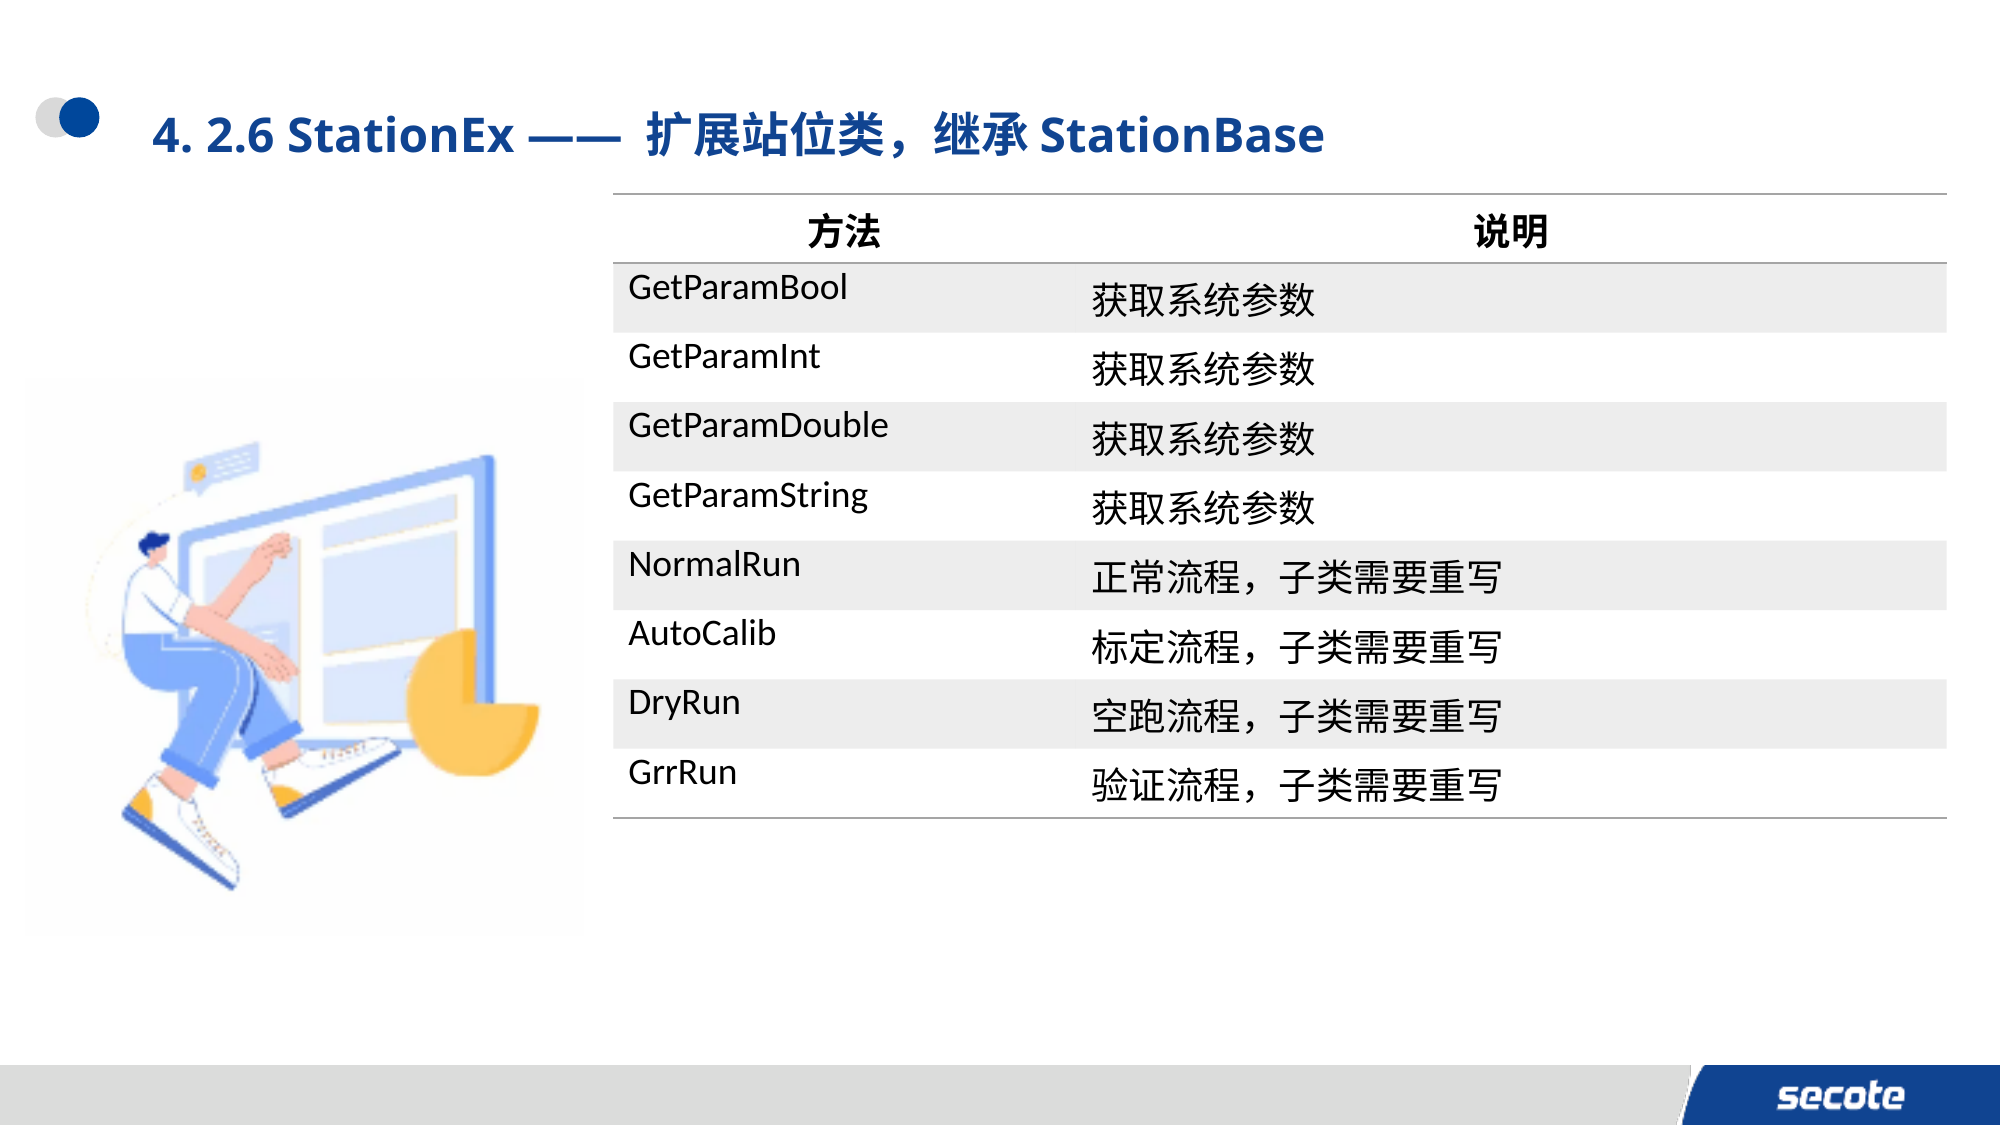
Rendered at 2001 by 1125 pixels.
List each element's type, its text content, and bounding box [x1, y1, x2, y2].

table_cell 空跑流程，子类需要重写 [1076, 679, 1947, 749]
table_cell GrrRun [613, 749, 1076, 817]
table_cell 获取系统参数 [1076, 471, 1947, 541]
table_cell GetParamBool [613, 264, 1076, 333]
table_cell NormalRun [613, 541, 1076, 610]
table_cell AutoCalib [613, 610, 1076, 679]
table_cell DryRun [613, 679, 1076, 749]
table_cell GetParamDouble [613, 402, 1076, 471]
table_cell 标定流程，子类需要重写 [1076, 610, 1947, 679]
table_cell 获取系统参数 [1076, 402, 1947, 471]
table_cell 获取系统参数 [1076, 333, 1947, 402]
picture [25, 378, 584, 936]
table_cell 正常流程，子类需要重写 [1076, 541, 1947, 610]
table_cell 验证流程，子类需要重写 [1076, 749, 1947, 817]
picture [0, 1065, 2000, 1125]
title 4. 2.6 StationEx —— 扩展站位类，继承StationBase [137, 59, 1670, 175]
table_cell GetParamInt [613, 333, 1076, 402]
table_cell 获取系统参数 [1076, 264, 1947, 333]
table_cell GetParamString [613, 471, 1076, 541]
table_header 说明 [1076, 195, 1947, 262]
table_header 方法 [613, 195, 1076, 262]
